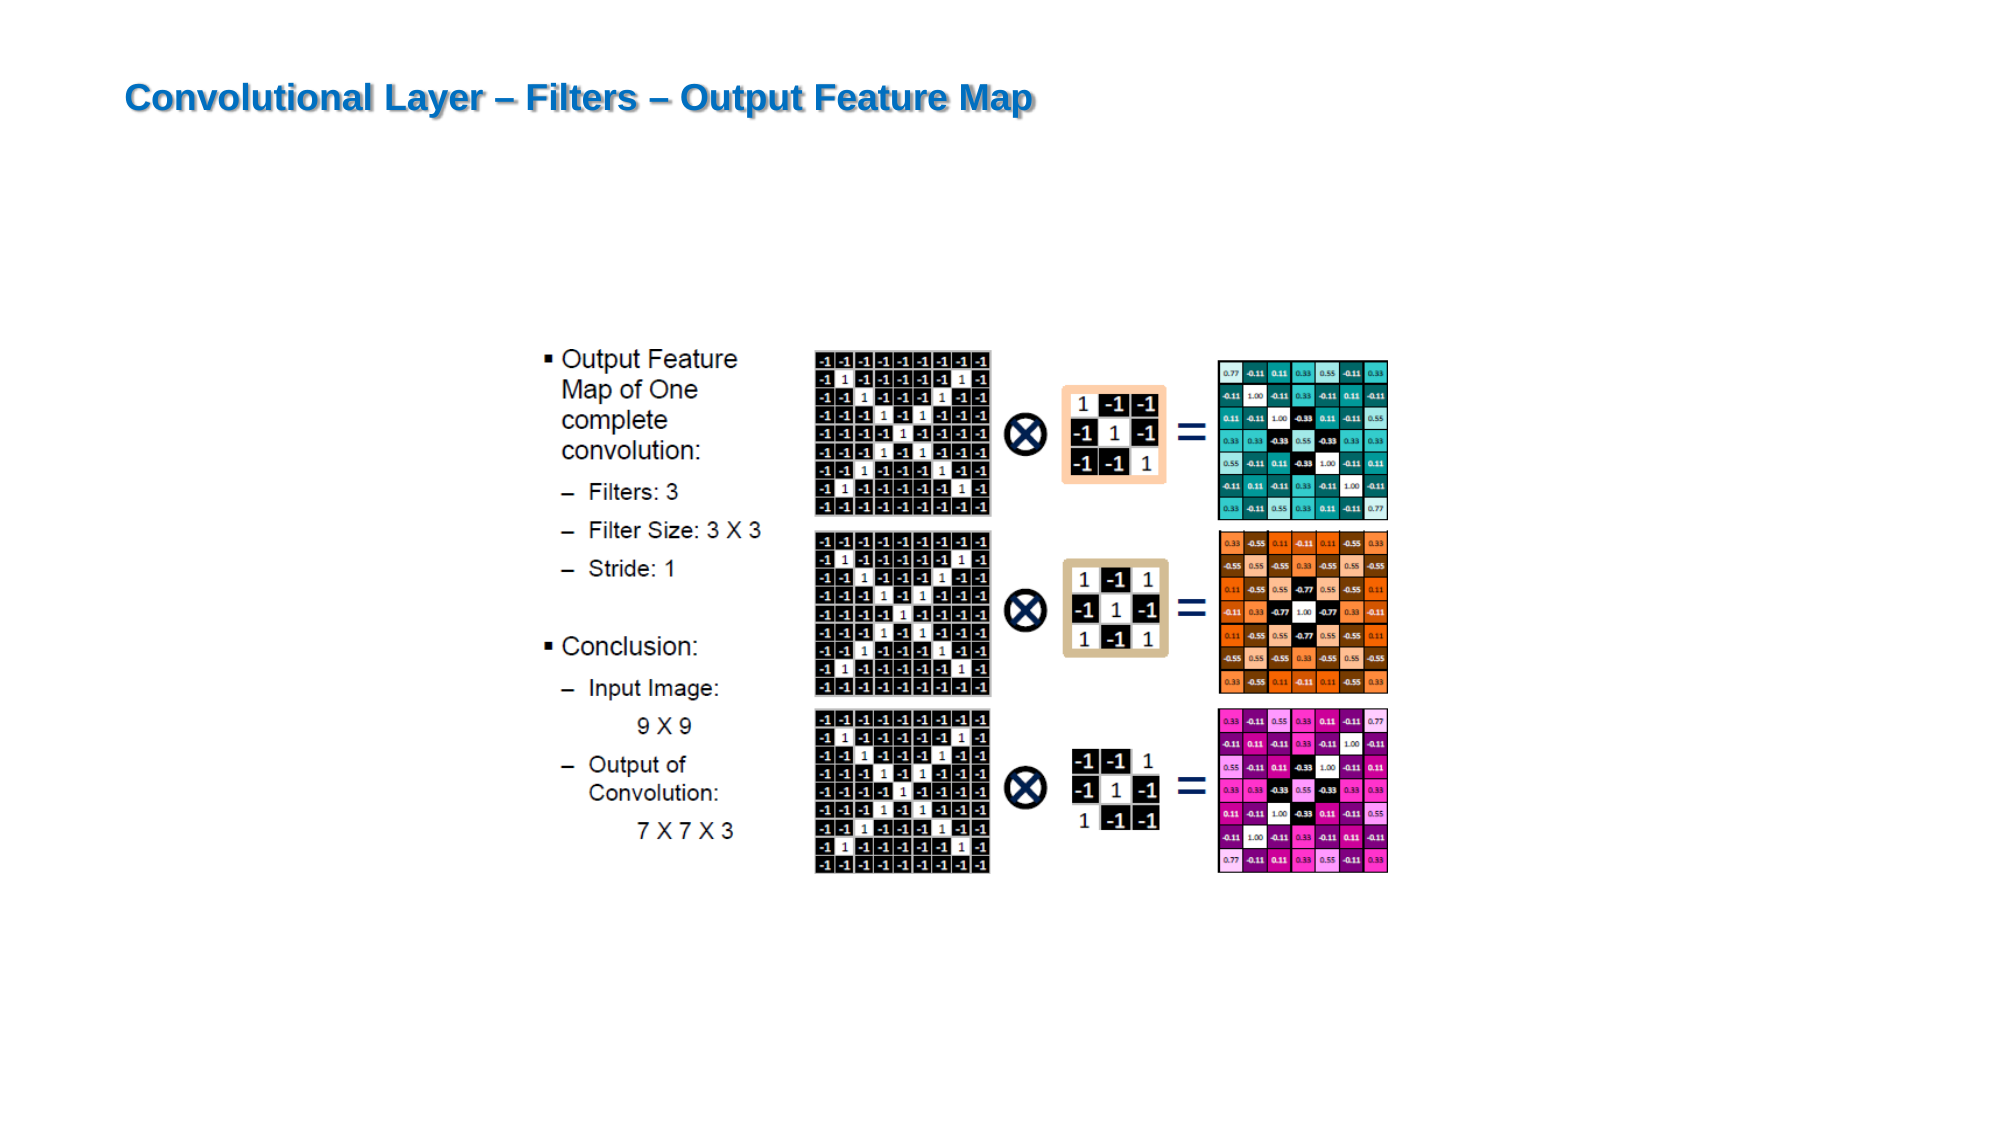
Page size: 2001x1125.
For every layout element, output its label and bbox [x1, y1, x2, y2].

picture [542, 349, 1389, 875]
text_box [125, 59, 1063, 146]
